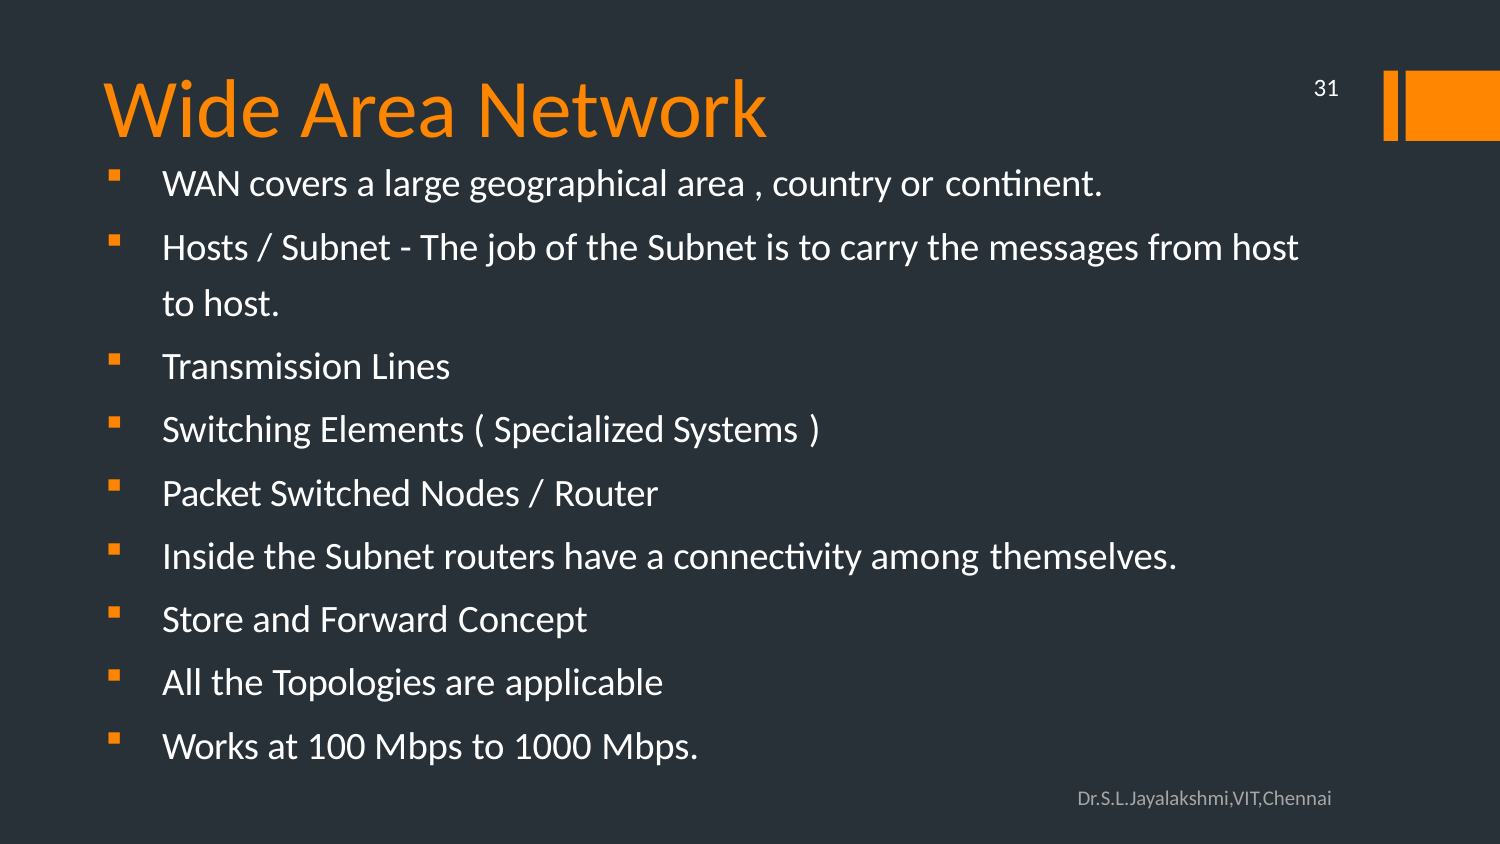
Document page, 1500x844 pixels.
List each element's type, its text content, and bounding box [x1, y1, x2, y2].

slide_number 31 [1199, 67, 1355, 105]
title Wide Area Network [88, 20, 1289, 150]
footer Dr.S.L.Jayalakshmi,VIT,Chennai [1062, 784, 1431, 822]
list WAN covers a large geographical area , country or continent. Hosts / Subnet - The job of the Subnet is to carry the messages from host to host. Transmission Lines Switching Elements ( Specialized Systems ) Packet Switched Nodes / Router Inside the Subnet routers have a connectivity among themselves. Store and Forward Concept All the Topologies are applicable Works at 100 Mbps to 1000 Mbps. [88, 150, 1350, 777]
